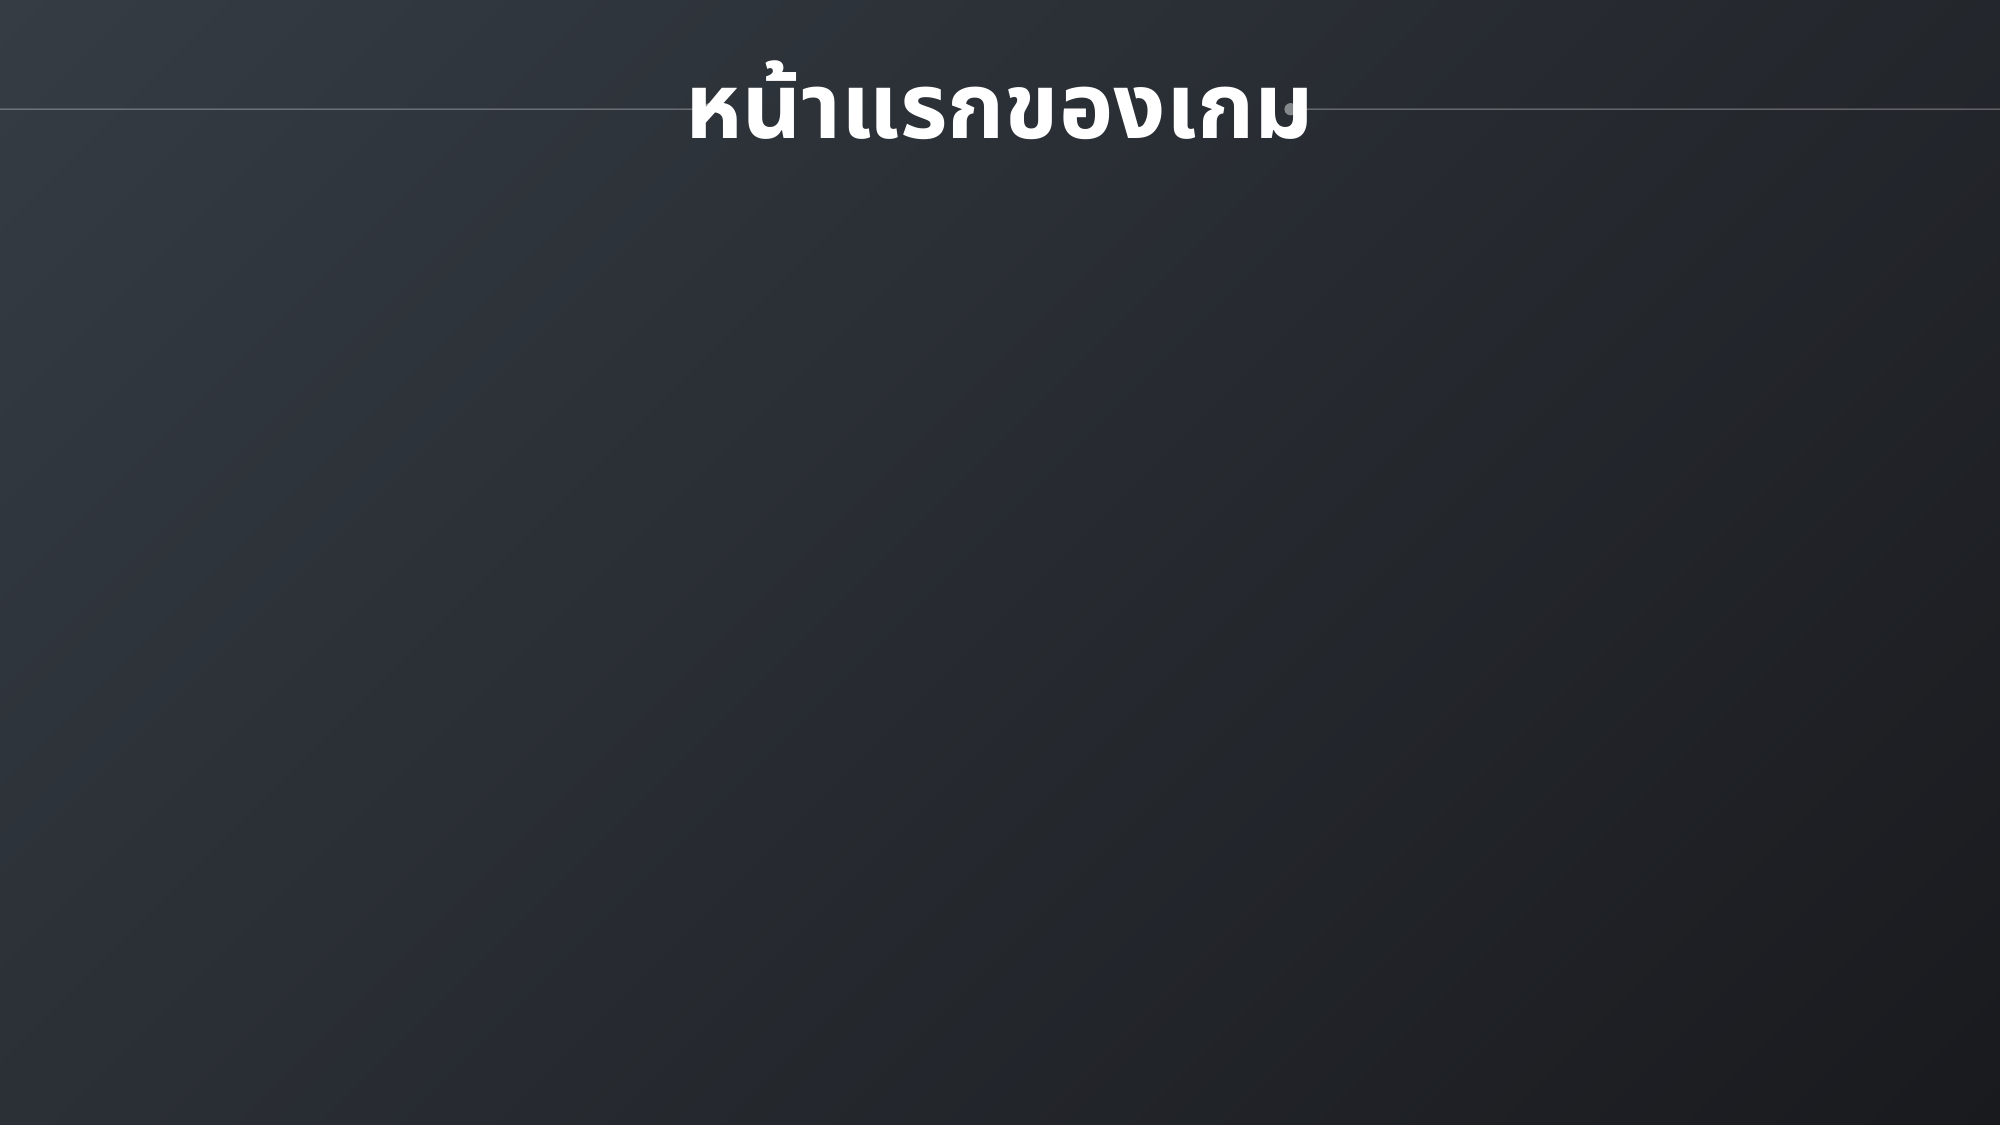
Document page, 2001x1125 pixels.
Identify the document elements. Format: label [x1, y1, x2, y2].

text_box [0, 39, 2000, 199]
